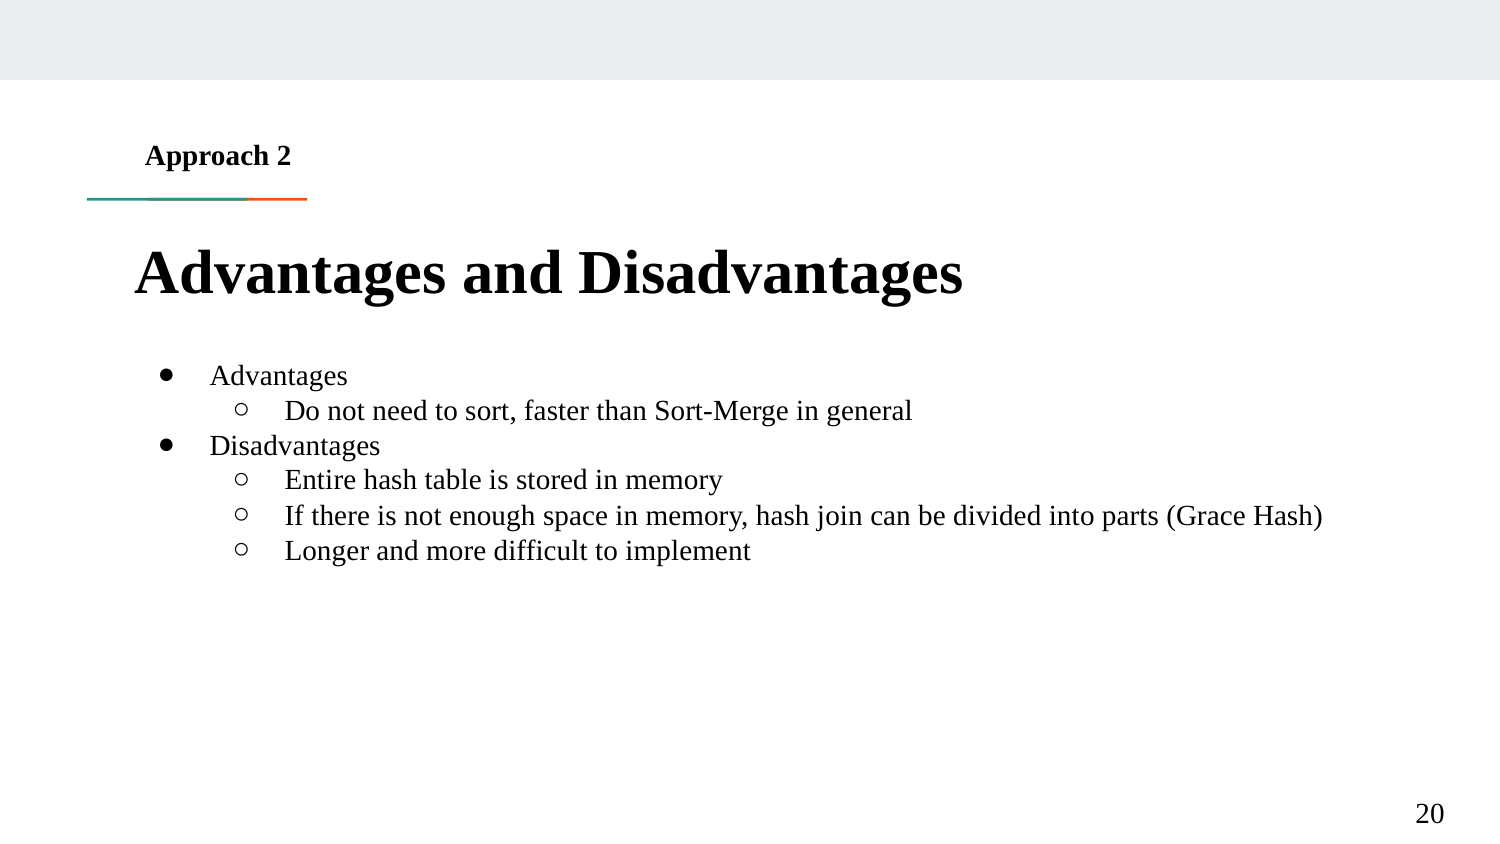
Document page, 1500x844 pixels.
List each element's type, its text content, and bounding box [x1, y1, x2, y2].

slide_number ‹#› [1400, 779, 1491, 844]
text_box Approach 2 [130, 121, 472, 180]
title Advantages and Disadvantages [119, 216, 1381, 305]
list Advantages Do not need to sort, faster than Sort-Merge in general Disadvantages Entire hash table is stored in memory If there is not enough space in memory, hash join can be divided into parts (Grace Hash) Longer and more difficult to implement [119, 341, 1381, 712]
